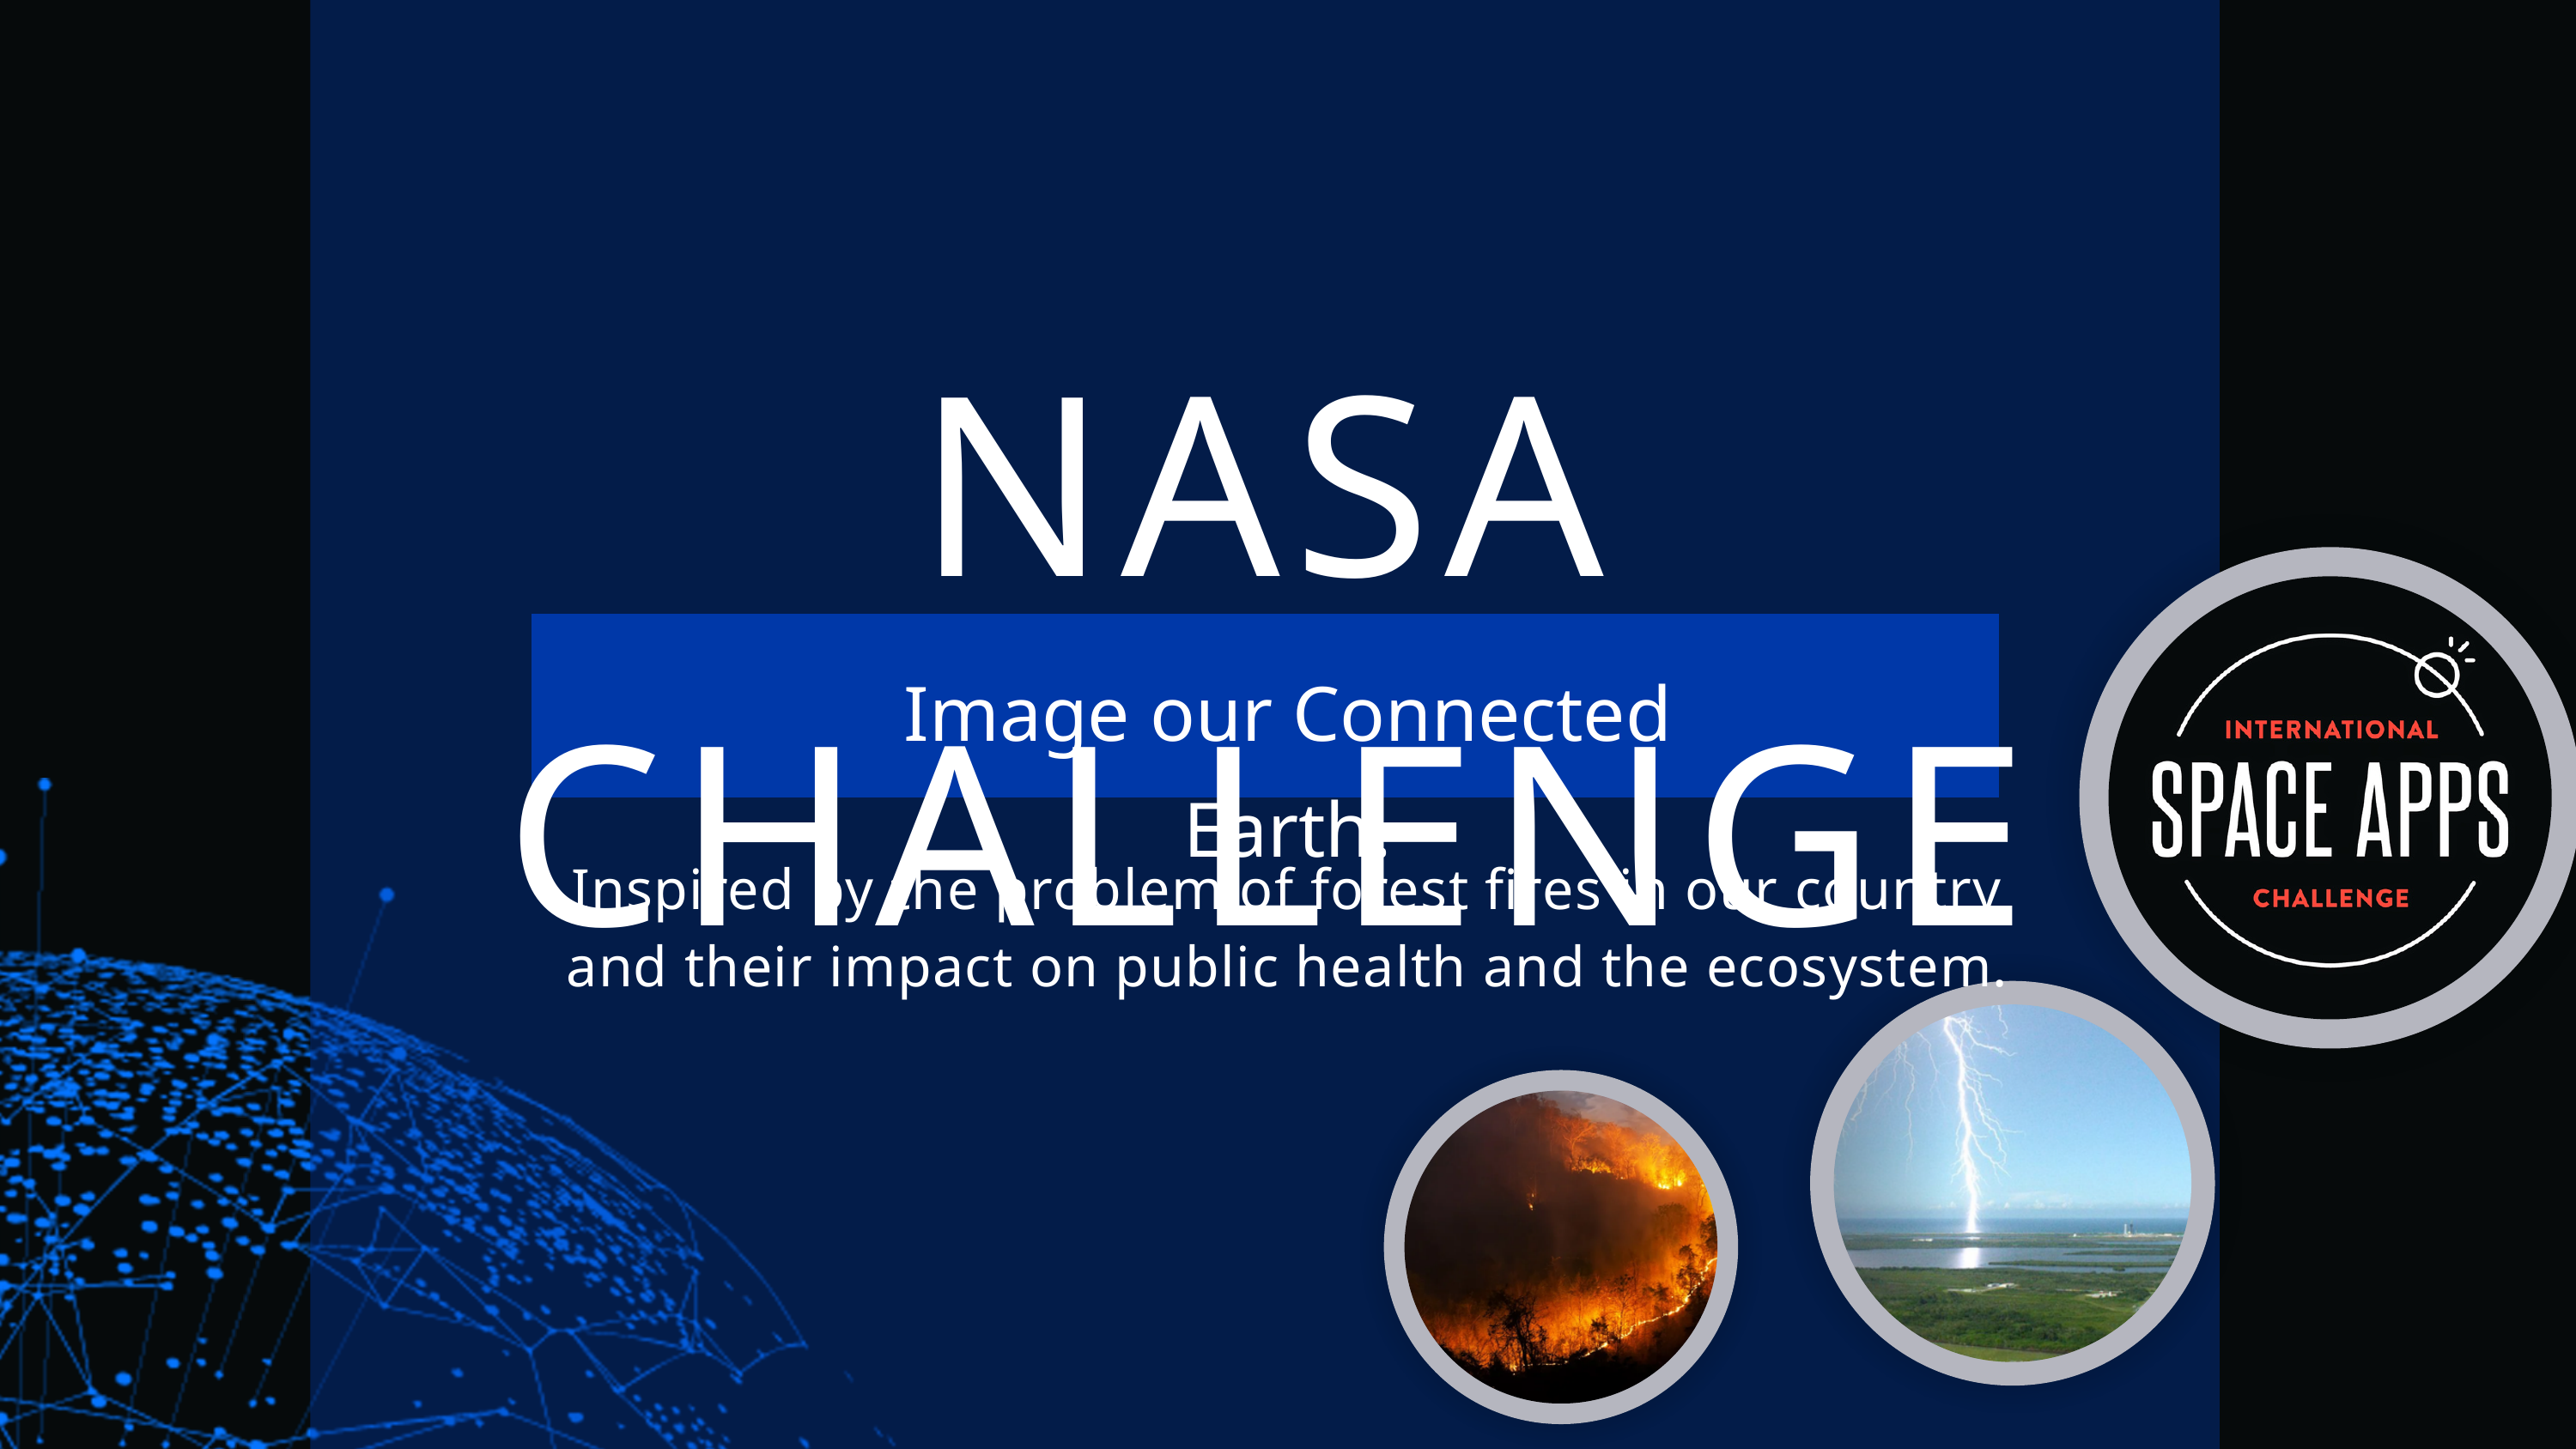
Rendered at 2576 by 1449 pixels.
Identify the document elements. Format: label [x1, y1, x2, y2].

text_box [0, 778, 305, 1449]
text_box [1358, 1045, 1763, 1449]
text_box [2044, 512, 2576, 1083]
text_box [310, 0, 2221, 1449]
text_box [1782, 952, 2244, 1414]
text_box [531, 614, 1999, 798]
